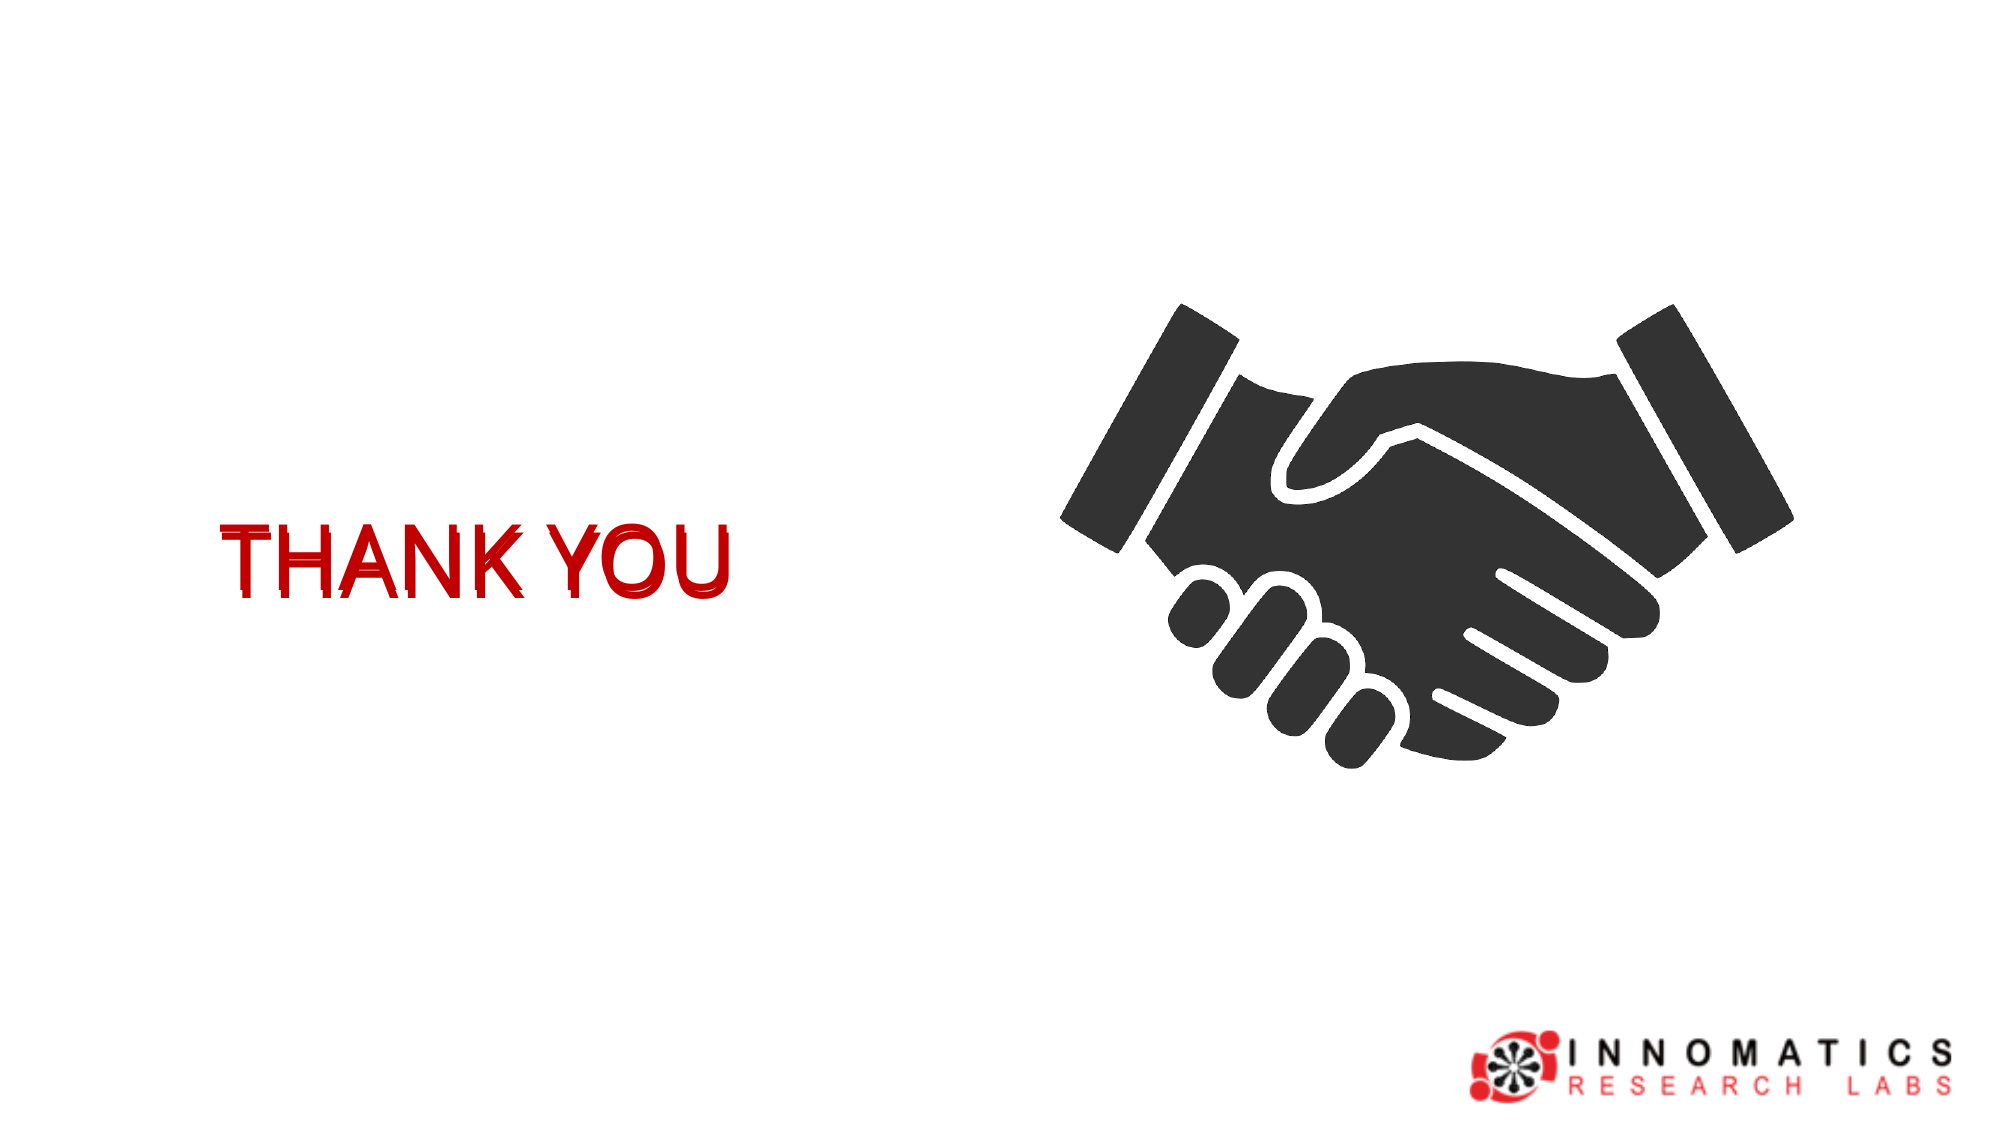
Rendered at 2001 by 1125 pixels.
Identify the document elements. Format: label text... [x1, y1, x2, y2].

text_box THANK YOU [204, 491, 805, 618]
picture [1445, 1014, 1975, 1125]
text_box THANK YOU [206, 499, 808, 626]
picture [1060, 303, 1794, 769]
